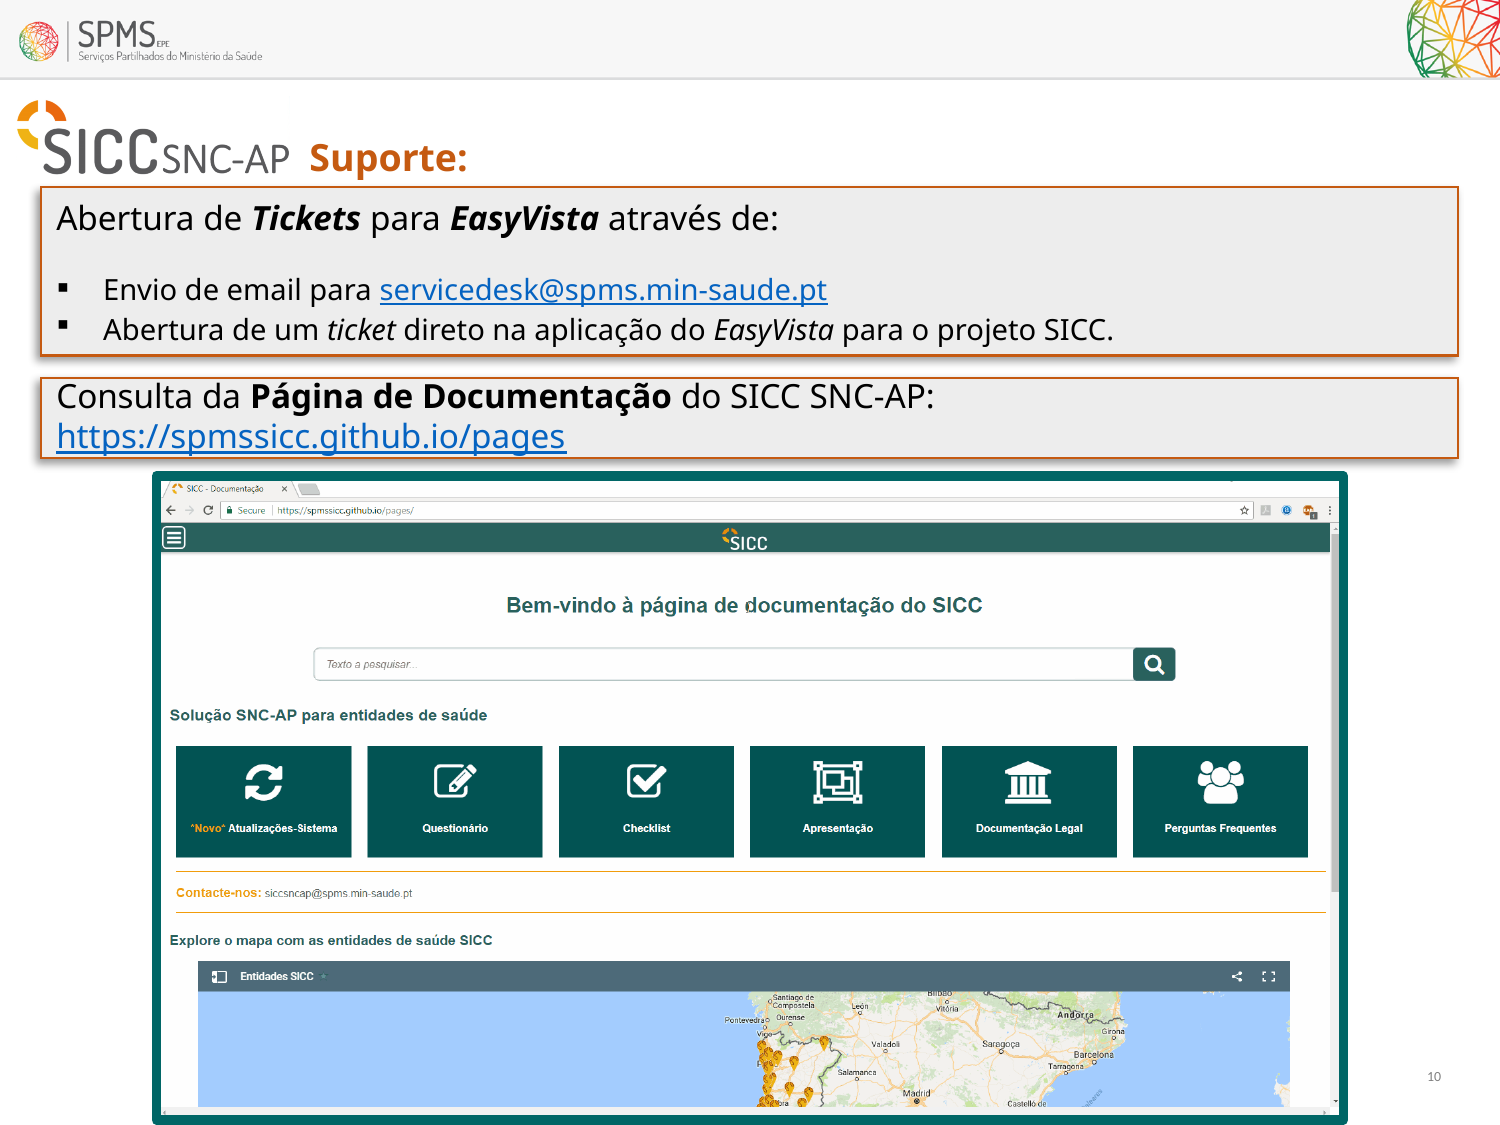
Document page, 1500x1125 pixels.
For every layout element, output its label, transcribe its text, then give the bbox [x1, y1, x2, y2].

picture [13, 96, 295, 176]
picture [0, 0, 1500, 80]
slide_number 10 [1387, 1046, 1447, 1106]
text_box Suporte: [294, 126, 487, 185]
text_box Abertura de Tickets para EasyVista através de: Envio de email para servicedesk@spms.min-saude.pt Abertura de um ticket direto na aplicação do EasyVista para o projeto SICC. [40, 186, 1459, 357]
text_box Consulta da Página de Documentação do SICC SNC-AP: https://spmssicc.github.io/pages [40, 377, 1459, 459]
picture [160, 480, 1339, 1116]
